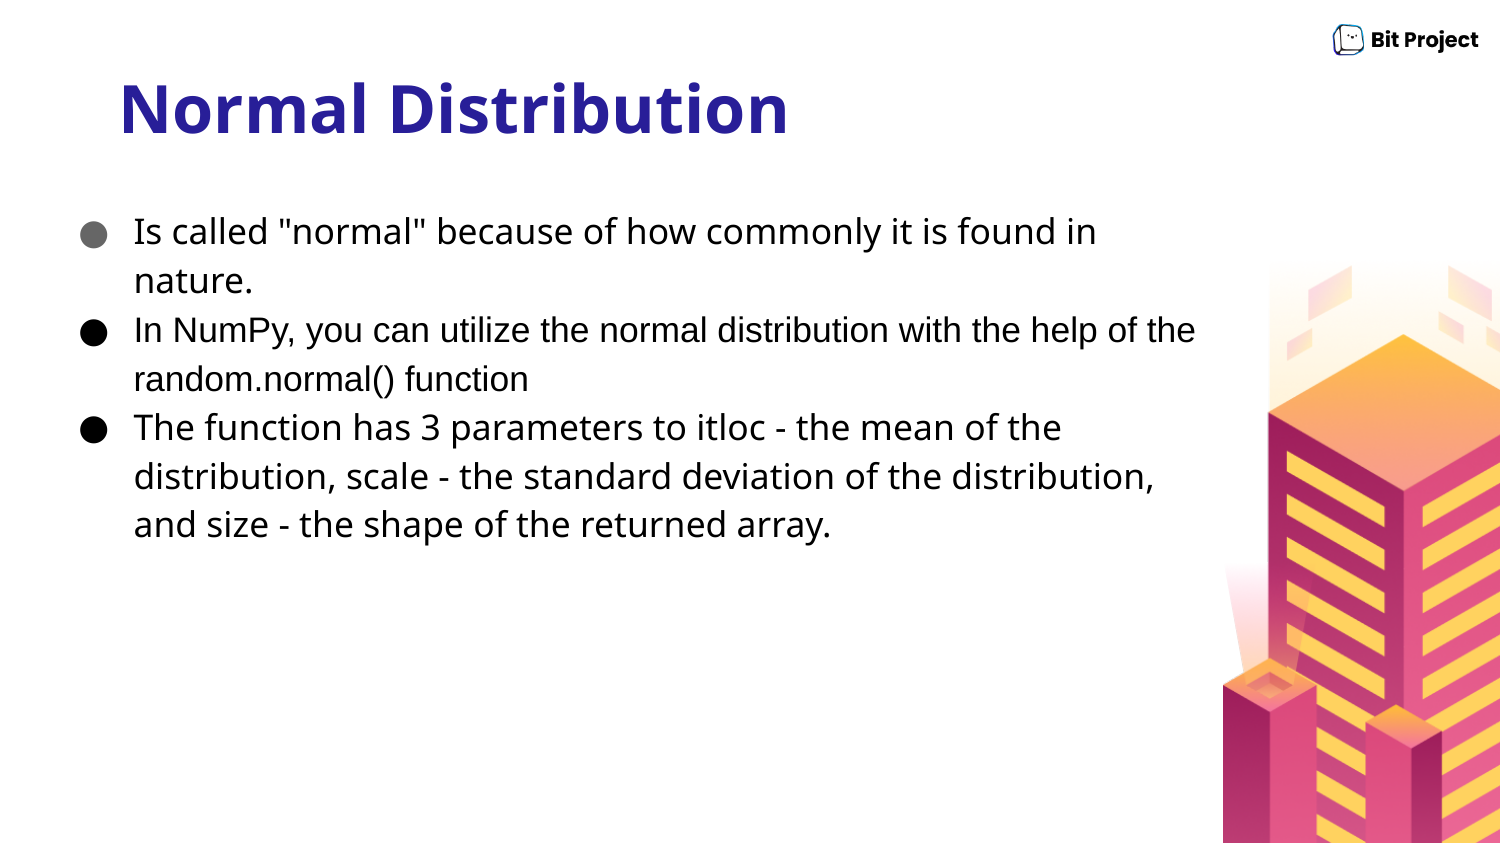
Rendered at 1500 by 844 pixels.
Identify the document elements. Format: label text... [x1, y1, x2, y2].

picture [1332, 23, 1483, 51]
picture [1239, 247, 1500, 843]
text_box Normal Distribution [0, 51, 1500, 162]
list Is called "normal" because of how commonly it is found in nature. In NumPy, you can utilize the normal distribution with the help of the random.normal() function The function has 3 parameters to itloc - the mean of the distribution, scale - the standard deviation of the distribution, and size - the shape of the returned array. [43, 187, 1239, 844]
